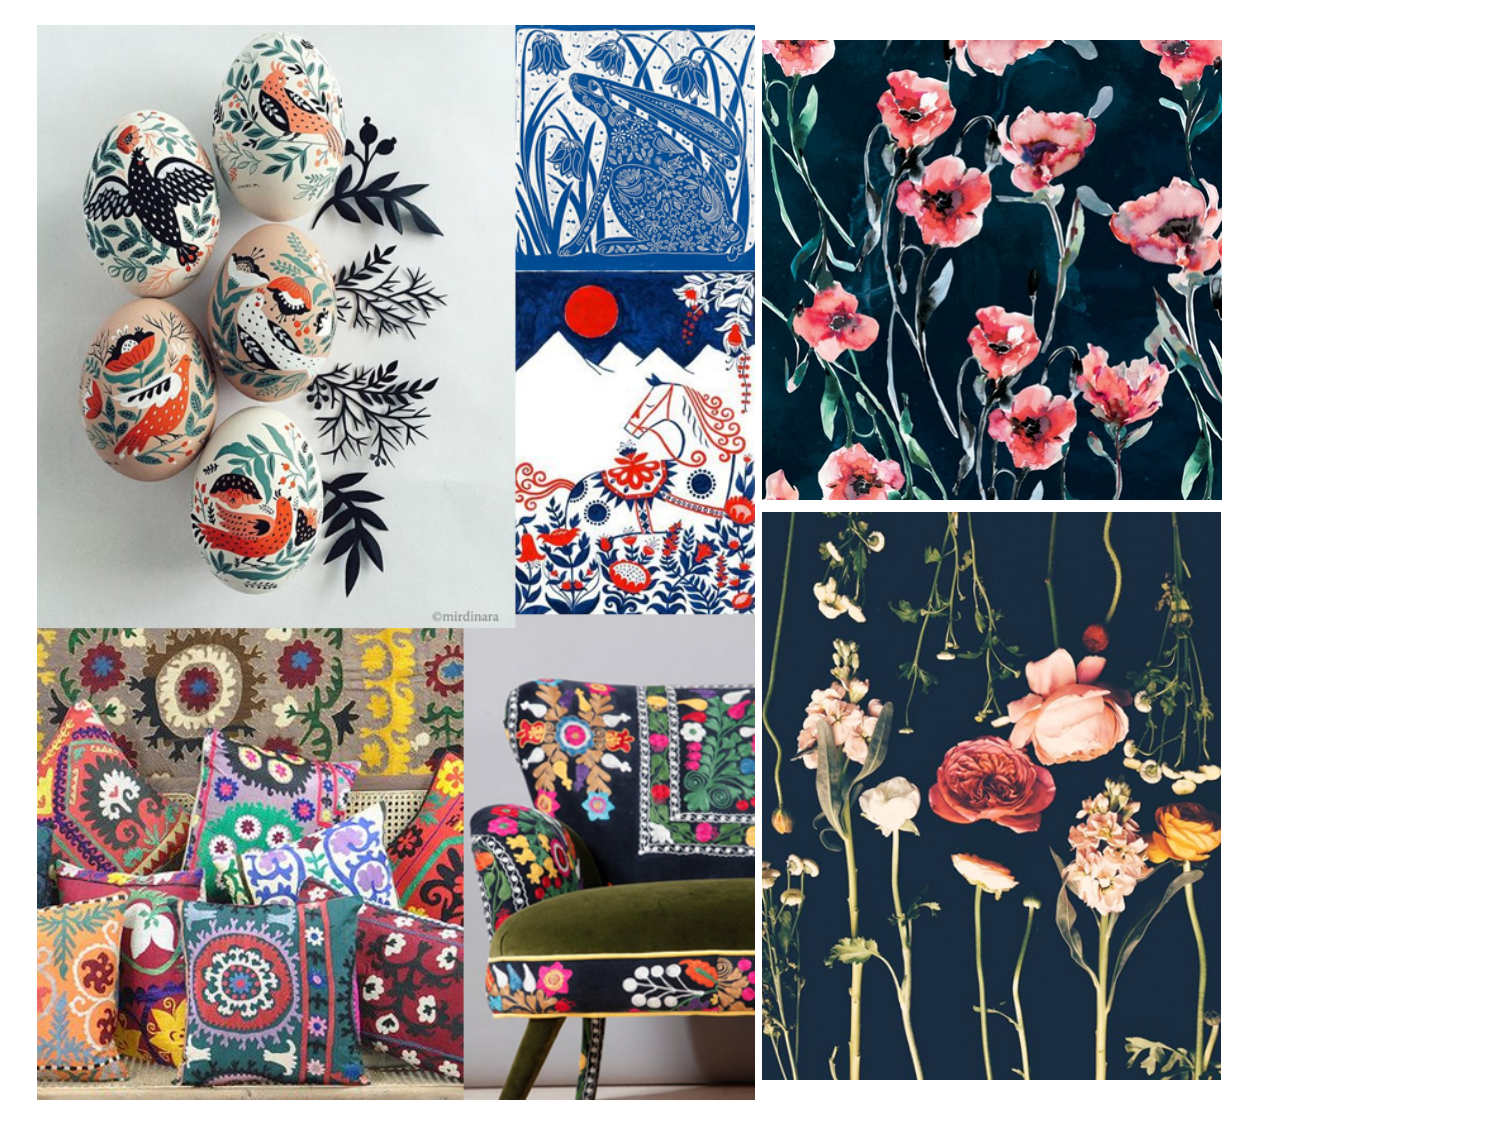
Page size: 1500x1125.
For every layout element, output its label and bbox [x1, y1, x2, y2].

picture [37, 25, 755, 1101]
picture [762, 512, 1221, 1081]
picture [762, 40, 1222, 501]
picture [762, 141, 767, 159]
